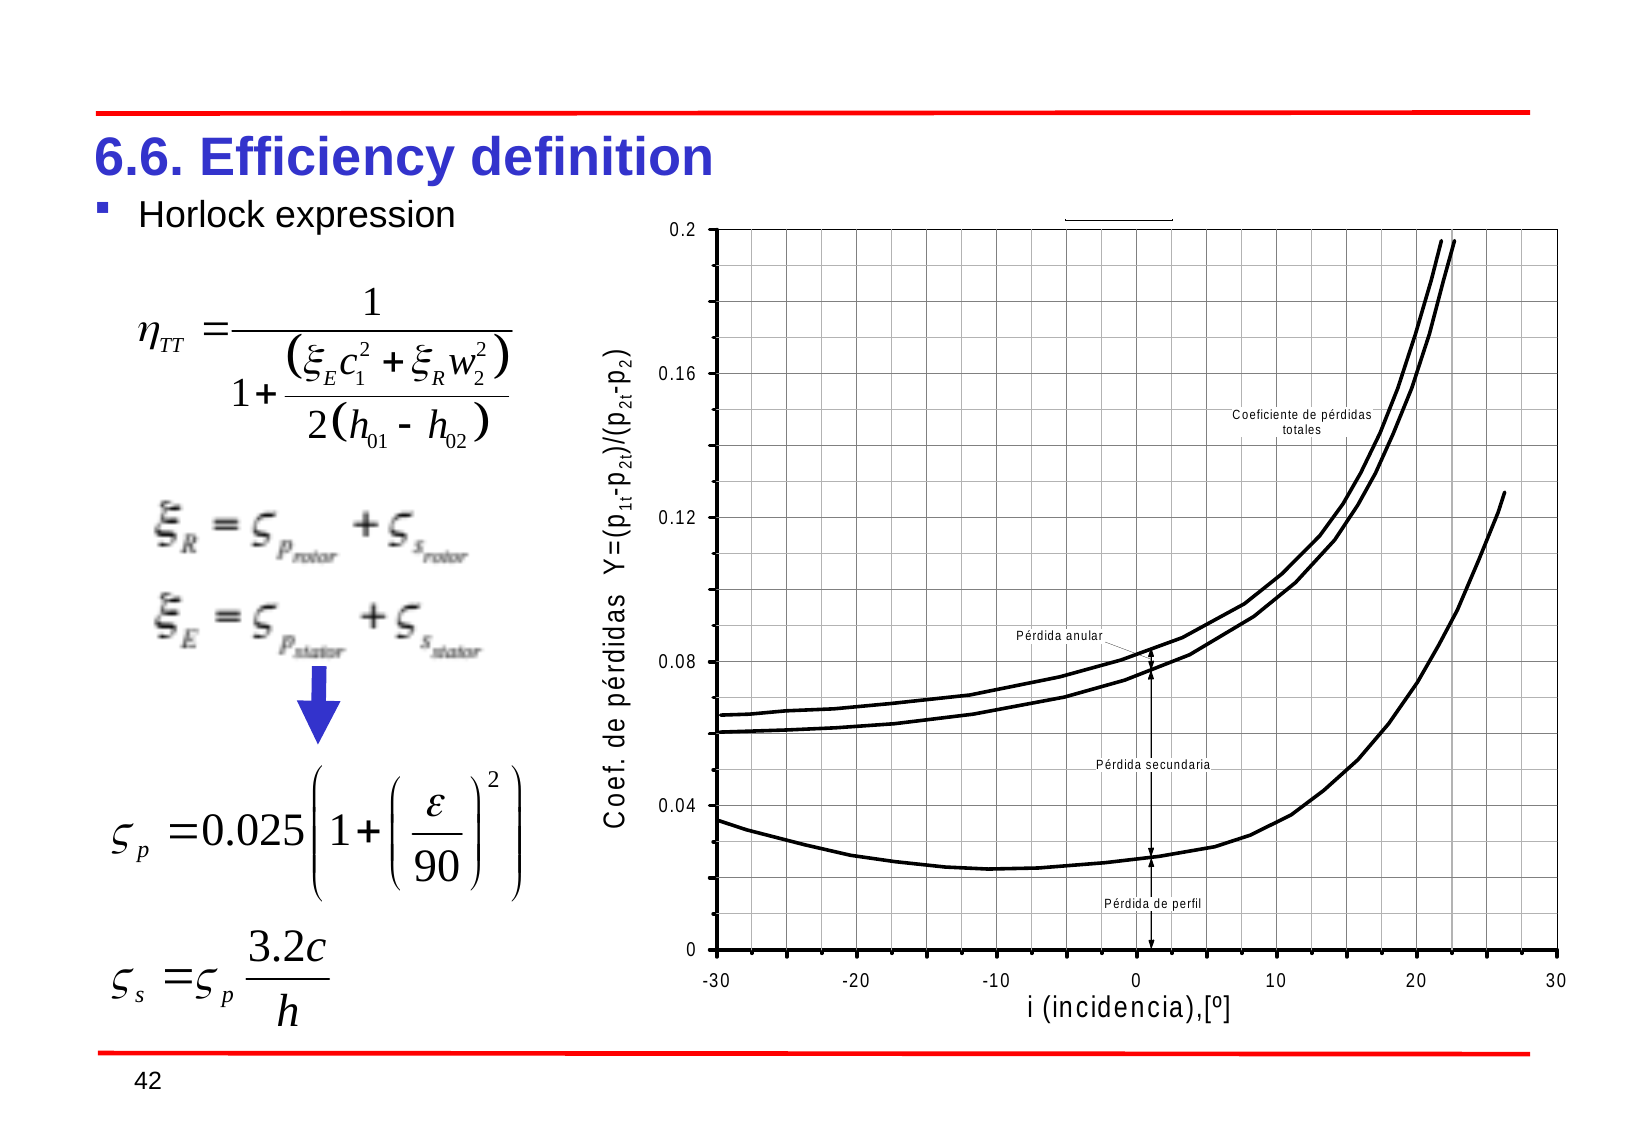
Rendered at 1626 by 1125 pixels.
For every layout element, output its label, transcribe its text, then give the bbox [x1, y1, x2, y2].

text_box [311, 671, 325, 745]
picture [596, 219, 1569, 1025]
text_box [149, 481, 489, 663]
text_box 6.6. Efficiency definition Horlock expression [79, 114, 1542, 1053]
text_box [133, 276, 522, 463]
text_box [105, 756, 535, 1037]
text_box 42 [91, 1057, 177, 1107]
